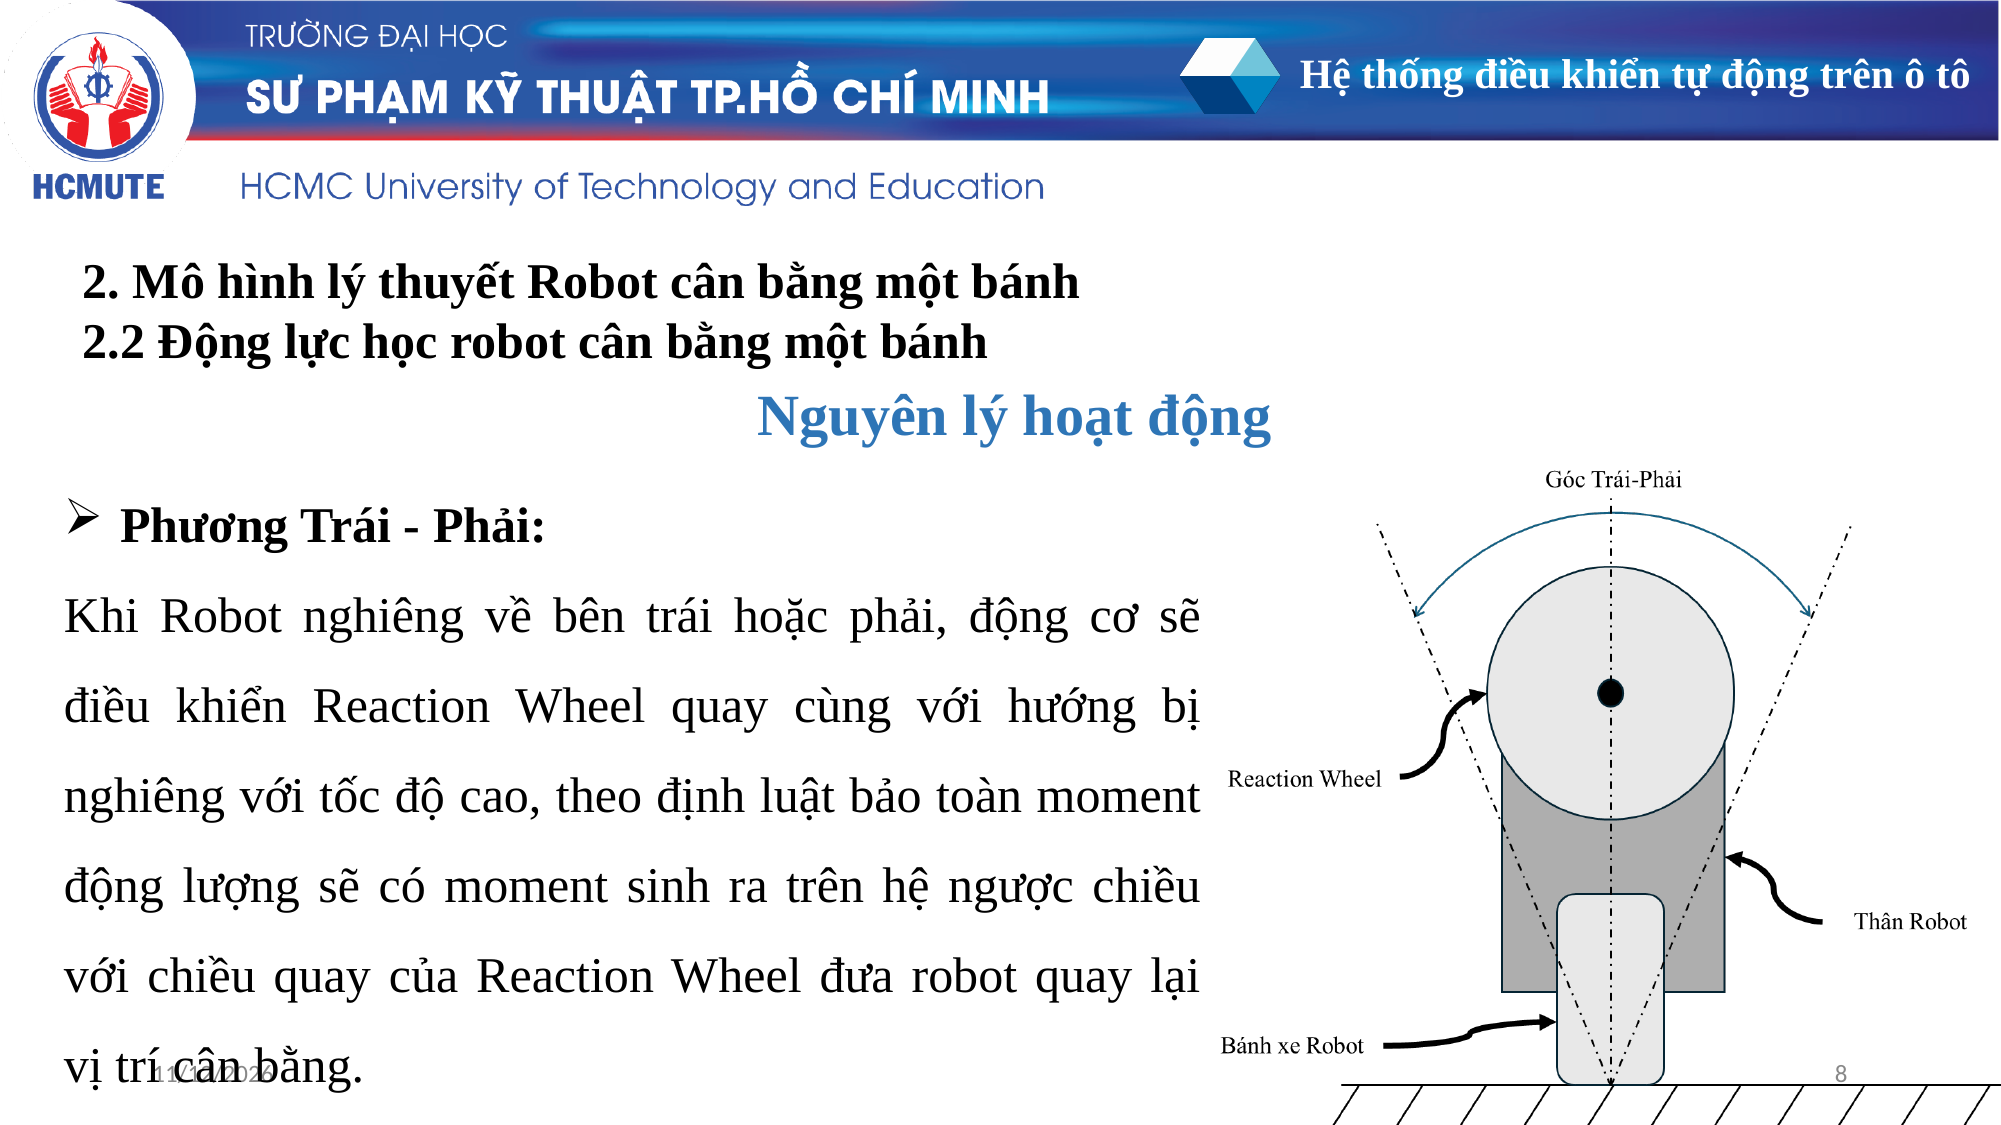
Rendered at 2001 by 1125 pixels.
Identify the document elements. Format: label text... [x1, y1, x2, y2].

text_box Phương Trái - Phải: Khi Robot nghiêng về bên trái hoặc phải, động cơ sẽ điều khiển Reaction Wheel quay cùng với hướng bị nghiêng với tốc độ cao, theo định luật bảo toàn moment động lượng sẽ có moment sinh ra trên hệ ngược chiều với chiều quay của Reaction Wheel đưa robot quay lại vị trí cân bằng. [49, 455, 1191, 1100]
text_box Nguyên lý hoạt động [742, 369, 1858, 454]
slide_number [137, 1042, 588, 1103]
picture [0, 0, 2000, 207]
text_box 2. Mô hình lý thuyết Robot cân bằng một bánh 2.2 Động lực học robot cân bằng một bánh [68, 240, 1932, 376]
picture [1193, 454, 2001, 1125]
